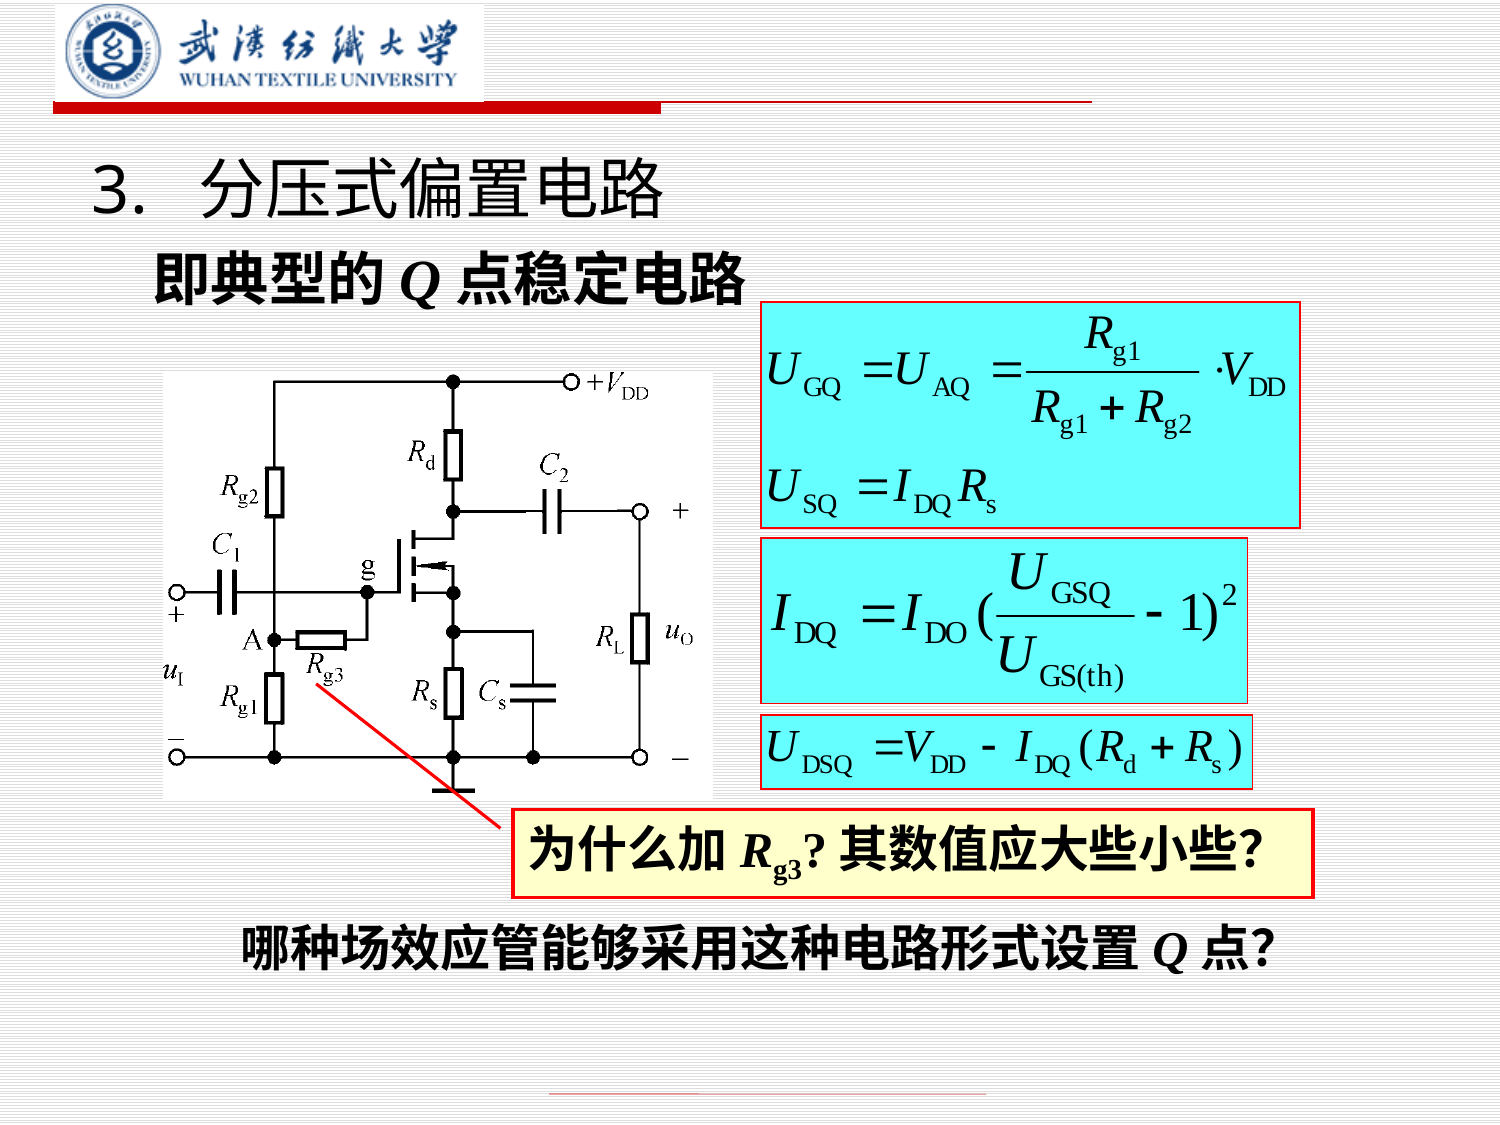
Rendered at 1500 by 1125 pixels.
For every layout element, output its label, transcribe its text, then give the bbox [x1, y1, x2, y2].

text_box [761, 715, 1252, 789]
text_box 哪种场效应管能够采用这种电路形式设置Q点？ [225, 909, 1401, 985]
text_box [761, 302, 1300, 528]
title 3. 分压式偏置电路 [76, 136, 1366, 235]
picture [55, 4, 484, 102]
picture [162, 371, 714, 800]
text_box 即典型的Q点稳定电路 [137, 234, 813, 320]
text_box 为什么加Rg3?其数值应大些小些？ [513, 809, 1314, 898]
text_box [761, 538, 1248, 703]
